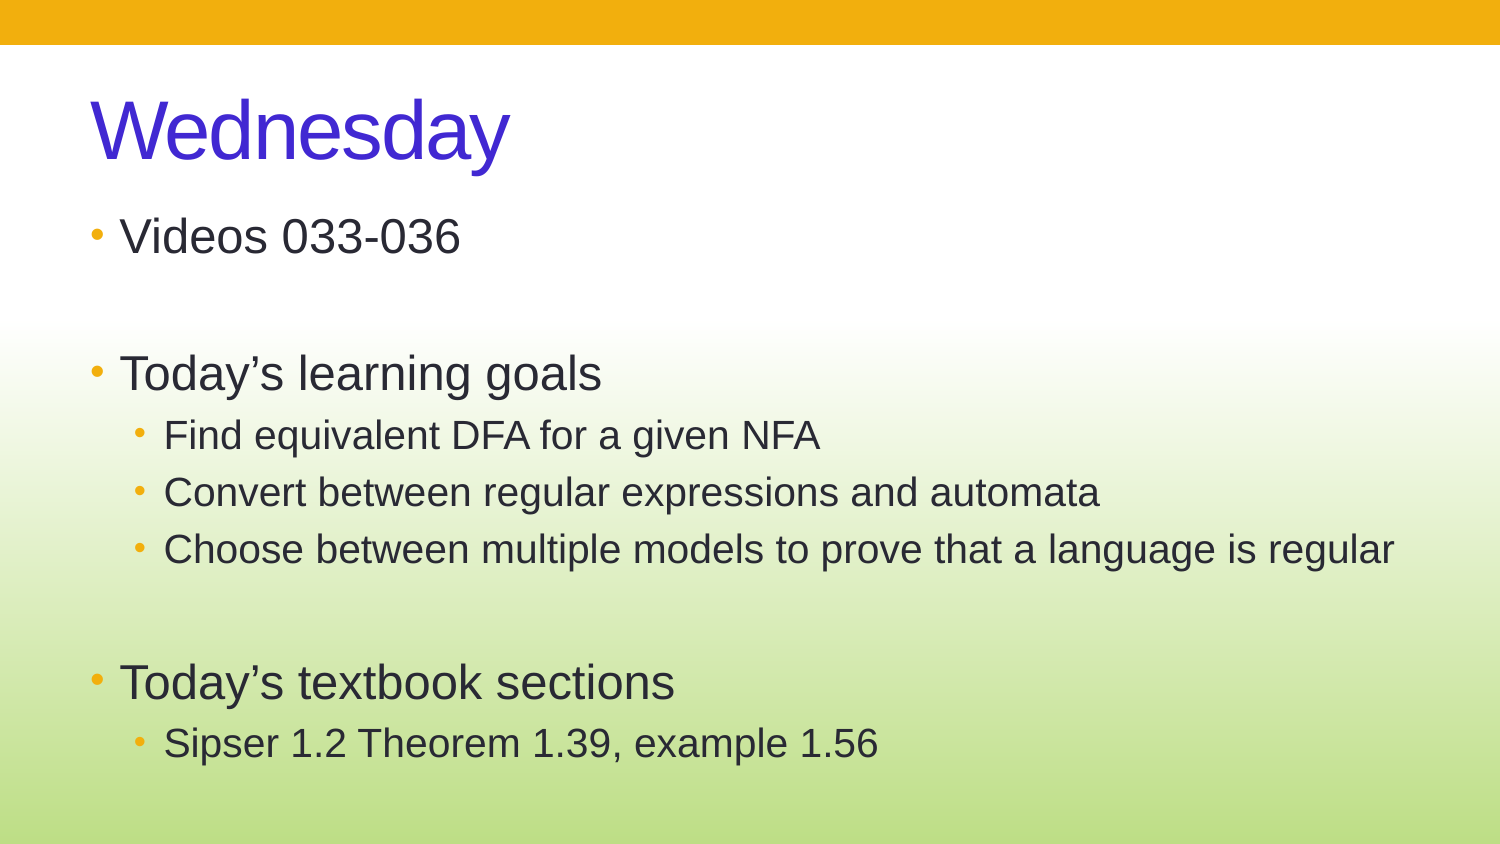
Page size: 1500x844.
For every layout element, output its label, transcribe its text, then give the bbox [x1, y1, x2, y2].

list Videos 033-036 Today’s learning goals Find equivalent DFA for a given NFA Convert between regular expressions and automata Choose between multiple models to prove that a language is regular Today’s textbook sections Sipser 1.2 Theorem 1.39, example 1.56 [75, 196, 1425, 797]
title Wednesday [75, 65, 1425, 188]
